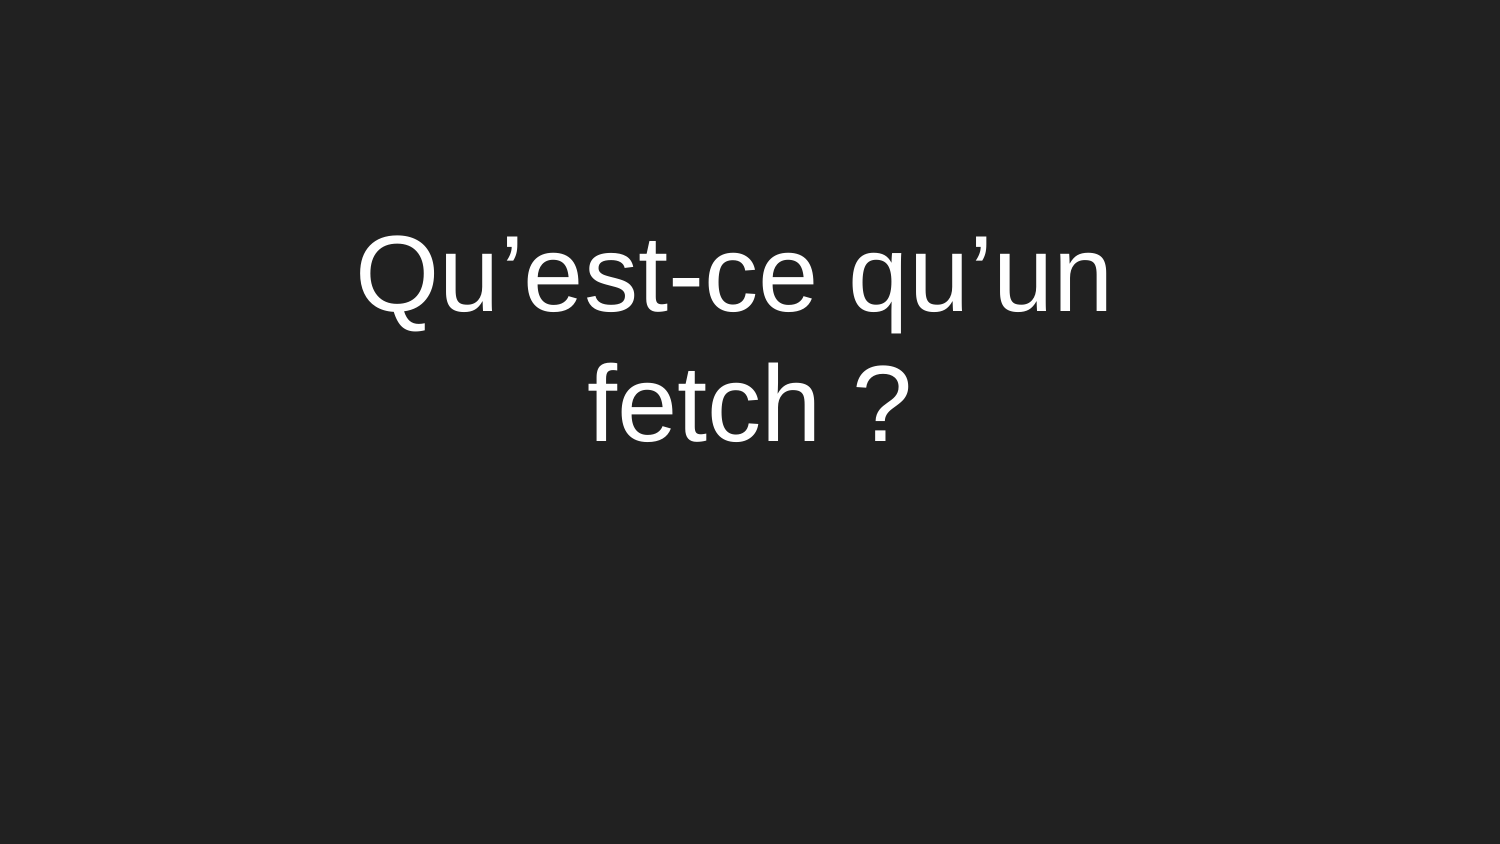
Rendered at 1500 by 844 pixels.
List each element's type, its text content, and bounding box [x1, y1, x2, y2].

text_box Qu’est-ce qu’un fetch ? [51, 140, 1449, 478]
